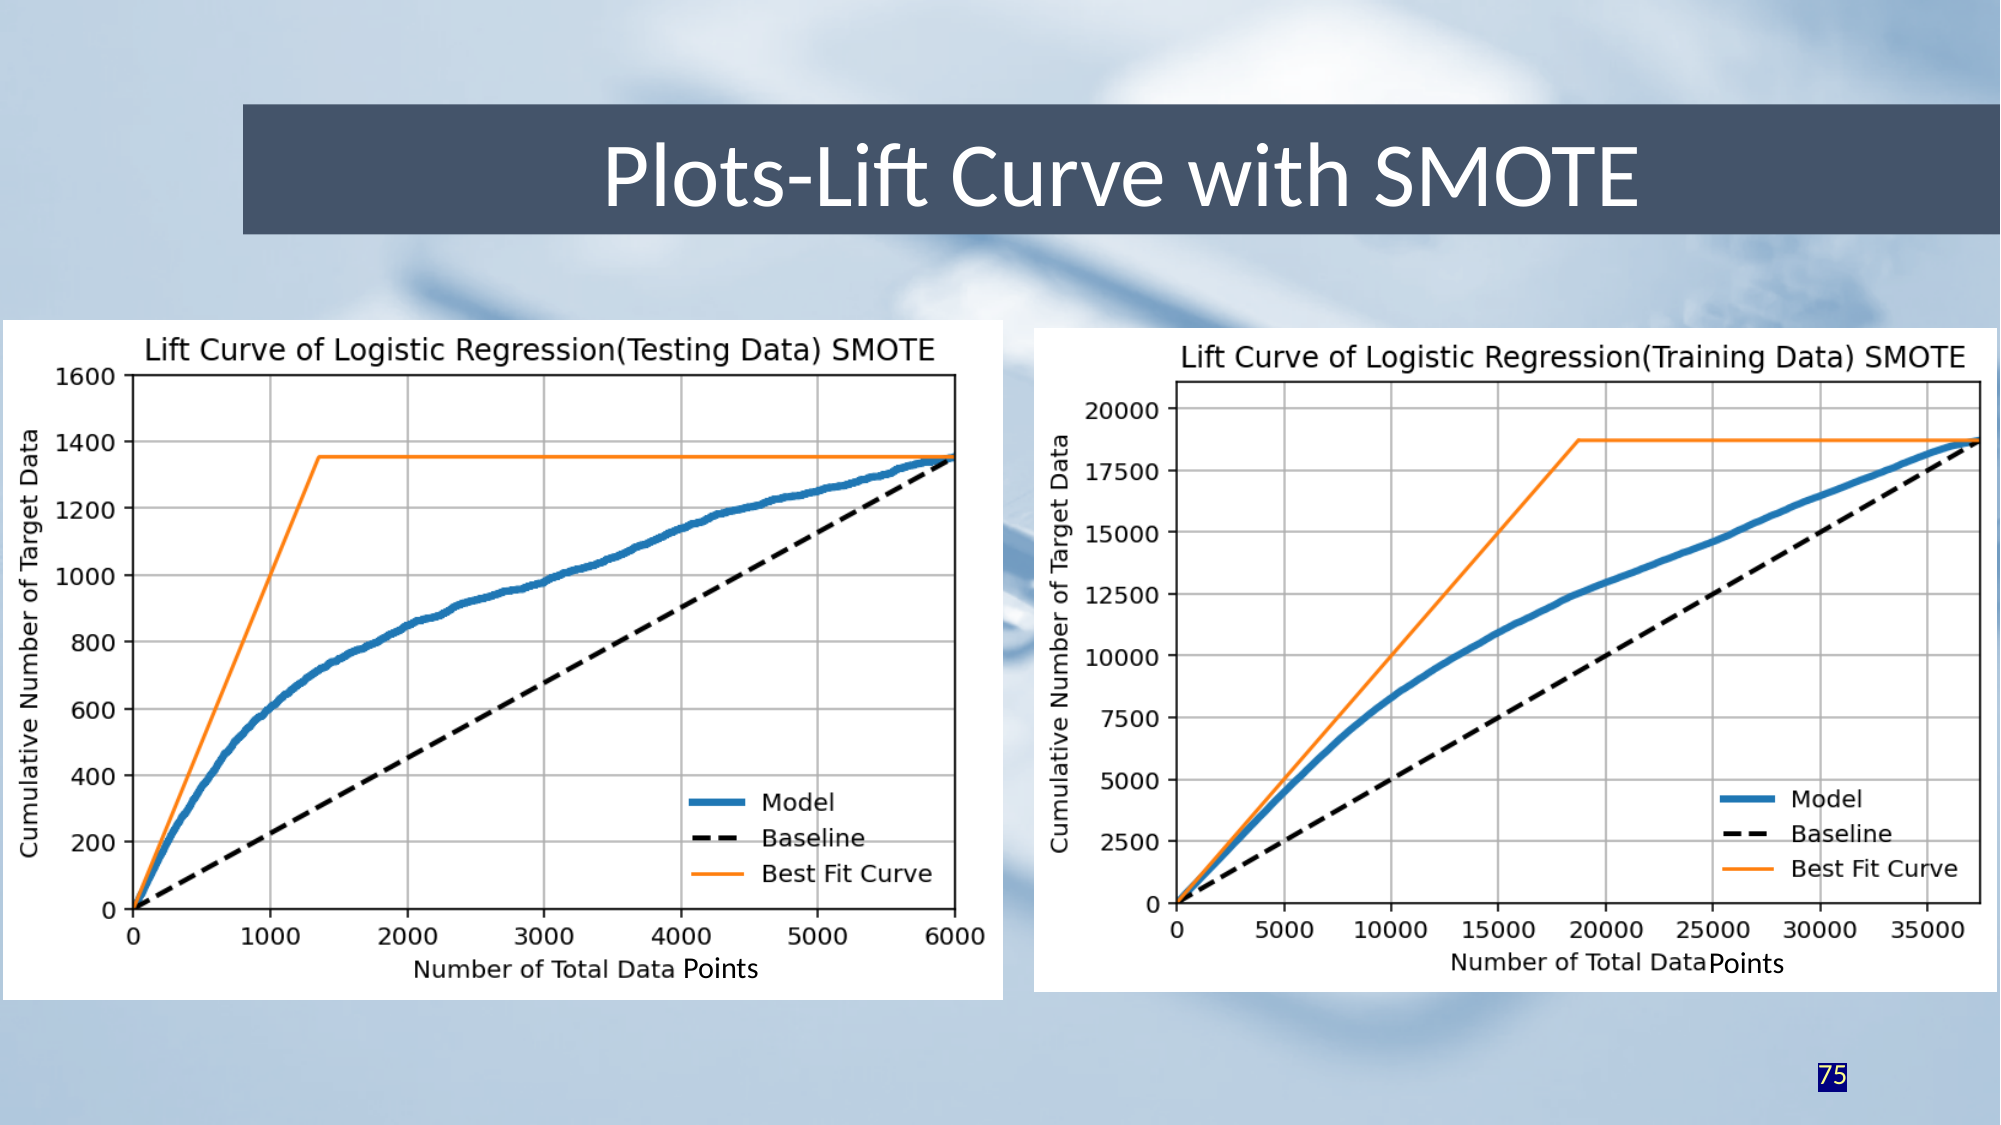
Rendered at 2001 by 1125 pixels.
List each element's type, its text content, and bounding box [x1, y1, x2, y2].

slide_number 75 [1412, 1042, 1863, 1103]
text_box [668, 935, 1829, 993]
table_cell 0.8213 [0, 0, 2000, 1125]
picture [3, 320, 1003, 1000]
picture [1034, 328, 1997, 992]
text_box Plots-Lift Curve with SMOTE [242, 103, 2000, 235]
